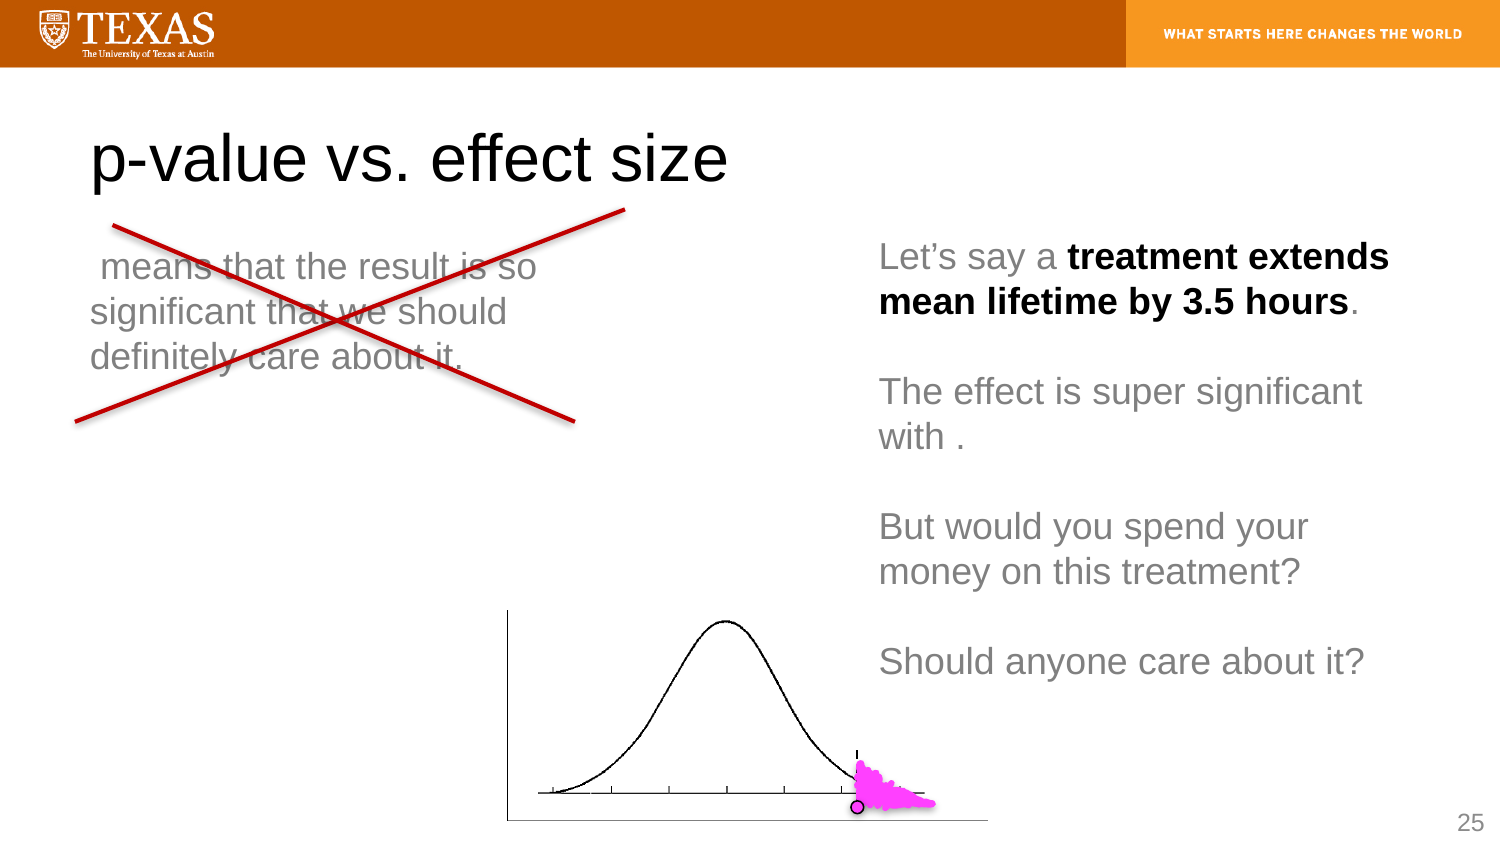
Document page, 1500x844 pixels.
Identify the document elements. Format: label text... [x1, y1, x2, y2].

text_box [507, 610, 988, 821]
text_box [112, 224, 576, 423]
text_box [74, 209, 626, 422]
slide_number 25 [1162, 798, 1500, 844]
title p-value vs. effect size [75, 84, 1425, 225]
picture [0, 0, 1500, 844]
